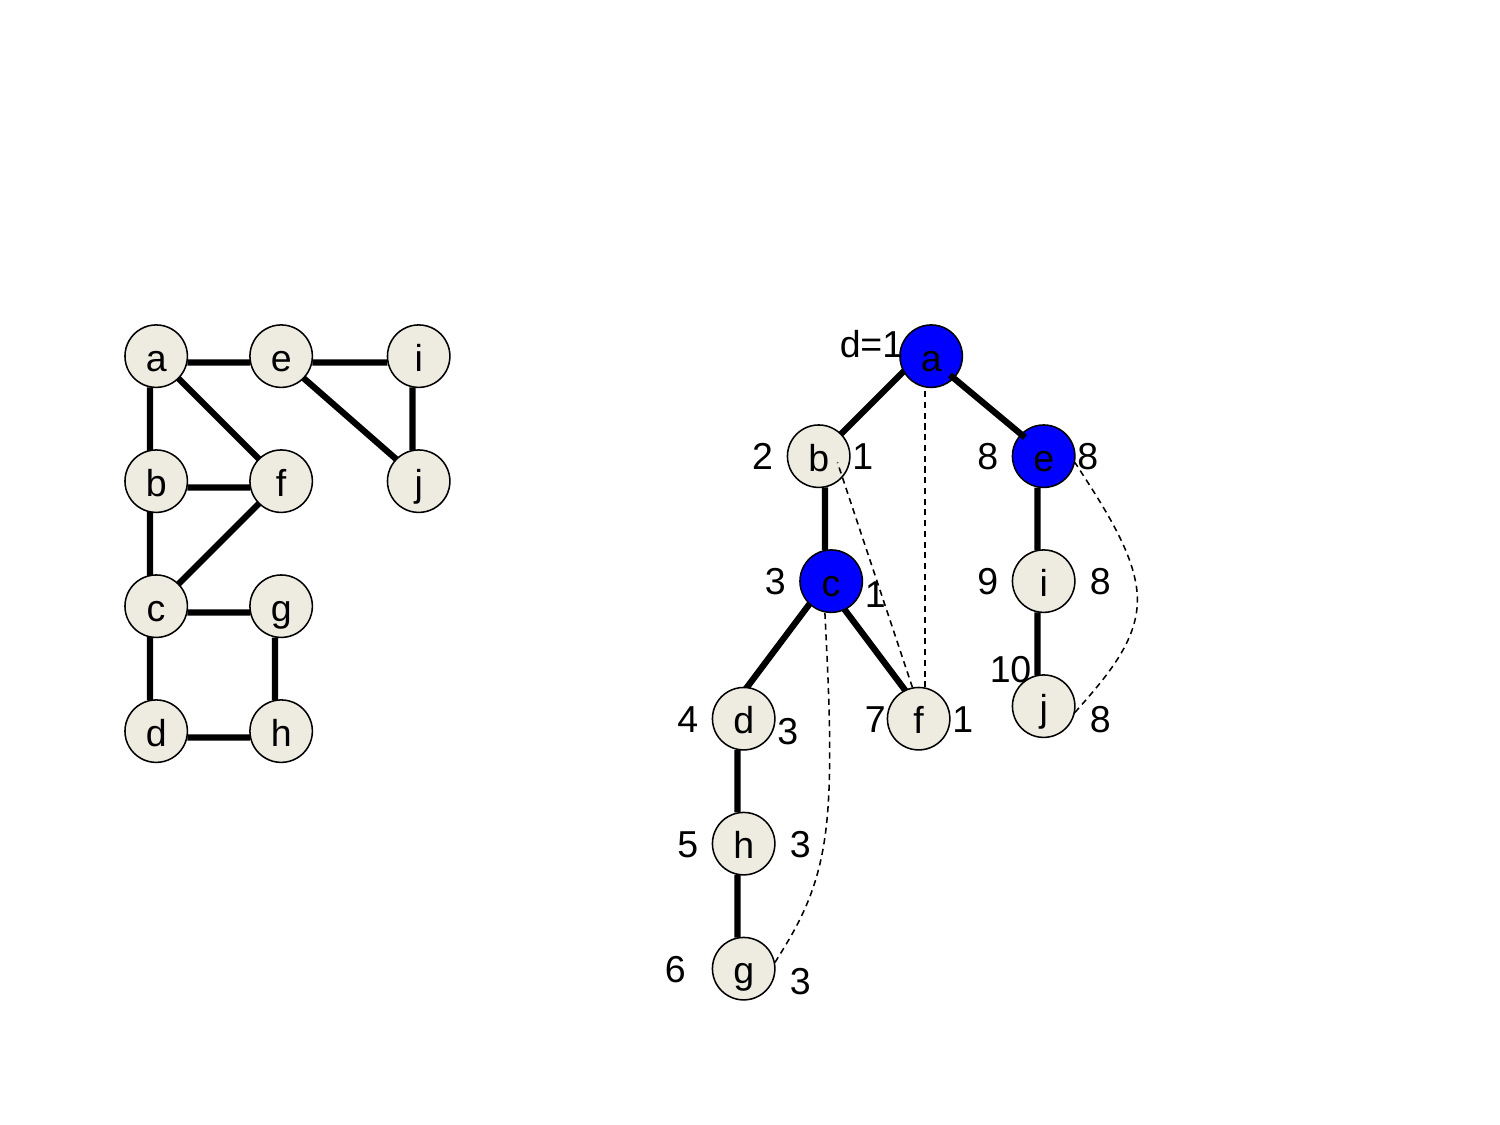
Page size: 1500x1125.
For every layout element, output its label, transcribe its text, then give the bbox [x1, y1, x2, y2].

text_box j [1012, 675, 1074, 738]
text_box 7 [849, 687, 888, 748]
text_box b [800, 424, 837, 488]
text_box 8 [1062, 424, 1125, 485]
text_box j [387, 449, 450, 513]
text_box a [904, 325, 963, 388]
text_box b [124, 449, 188, 513]
text_box 3 [774, 812, 813, 873]
text_box 2 [737, 424, 800, 485]
text_box f [249, 449, 313, 513]
text_box g [712, 937, 774, 1000]
text_box 3 [762, 699, 800, 760]
text_box 9 [962, 549, 1000, 610]
text_box h [249, 699, 313, 763]
text_box e [249, 324, 313, 388]
text_box 1 [837, 424, 888, 485]
text_box i [387, 324, 450, 388]
text_box c [124, 574, 188, 638]
text_box 4 [662, 687, 713, 748]
text_box 8 [962, 424, 1013, 485]
text_box 3 [774, 949, 813, 1010]
text_box i [1012, 549, 1074, 613]
text_box a [124, 324, 188, 388]
text_box d [124, 699, 188, 763]
text_box 1 [937, 687, 988, 748]
text_box 5 [662, 812, 713, 873]
text_box 3 [750, 549, 788, 610]
text_box [1074, 610, 1137, 687]
text_box 8 [1074, 549, 1175, 610]
text_box [776, 612, 830, 949]
text_box 10 [974, 637, 1050, 698]
text_box 6 [650, 937, 700, 998]
text_box 8 [1074, 687, 1175, 748]
text_box d [713, 687, 768, 750]
text_box h [713, 812, 774, 875]
text_box [1074, 485, 1126, 549]
text_box f [888, 687, 937, 750]
text_box c [799, 549, 856, 613]
text_box 1 [849, 562, 900, 623]
text_box e [1013, 424, 1062, 488]
text_box d=1 [825, 312, 938, 373]
text_box g [249, 574, 313, 638]
